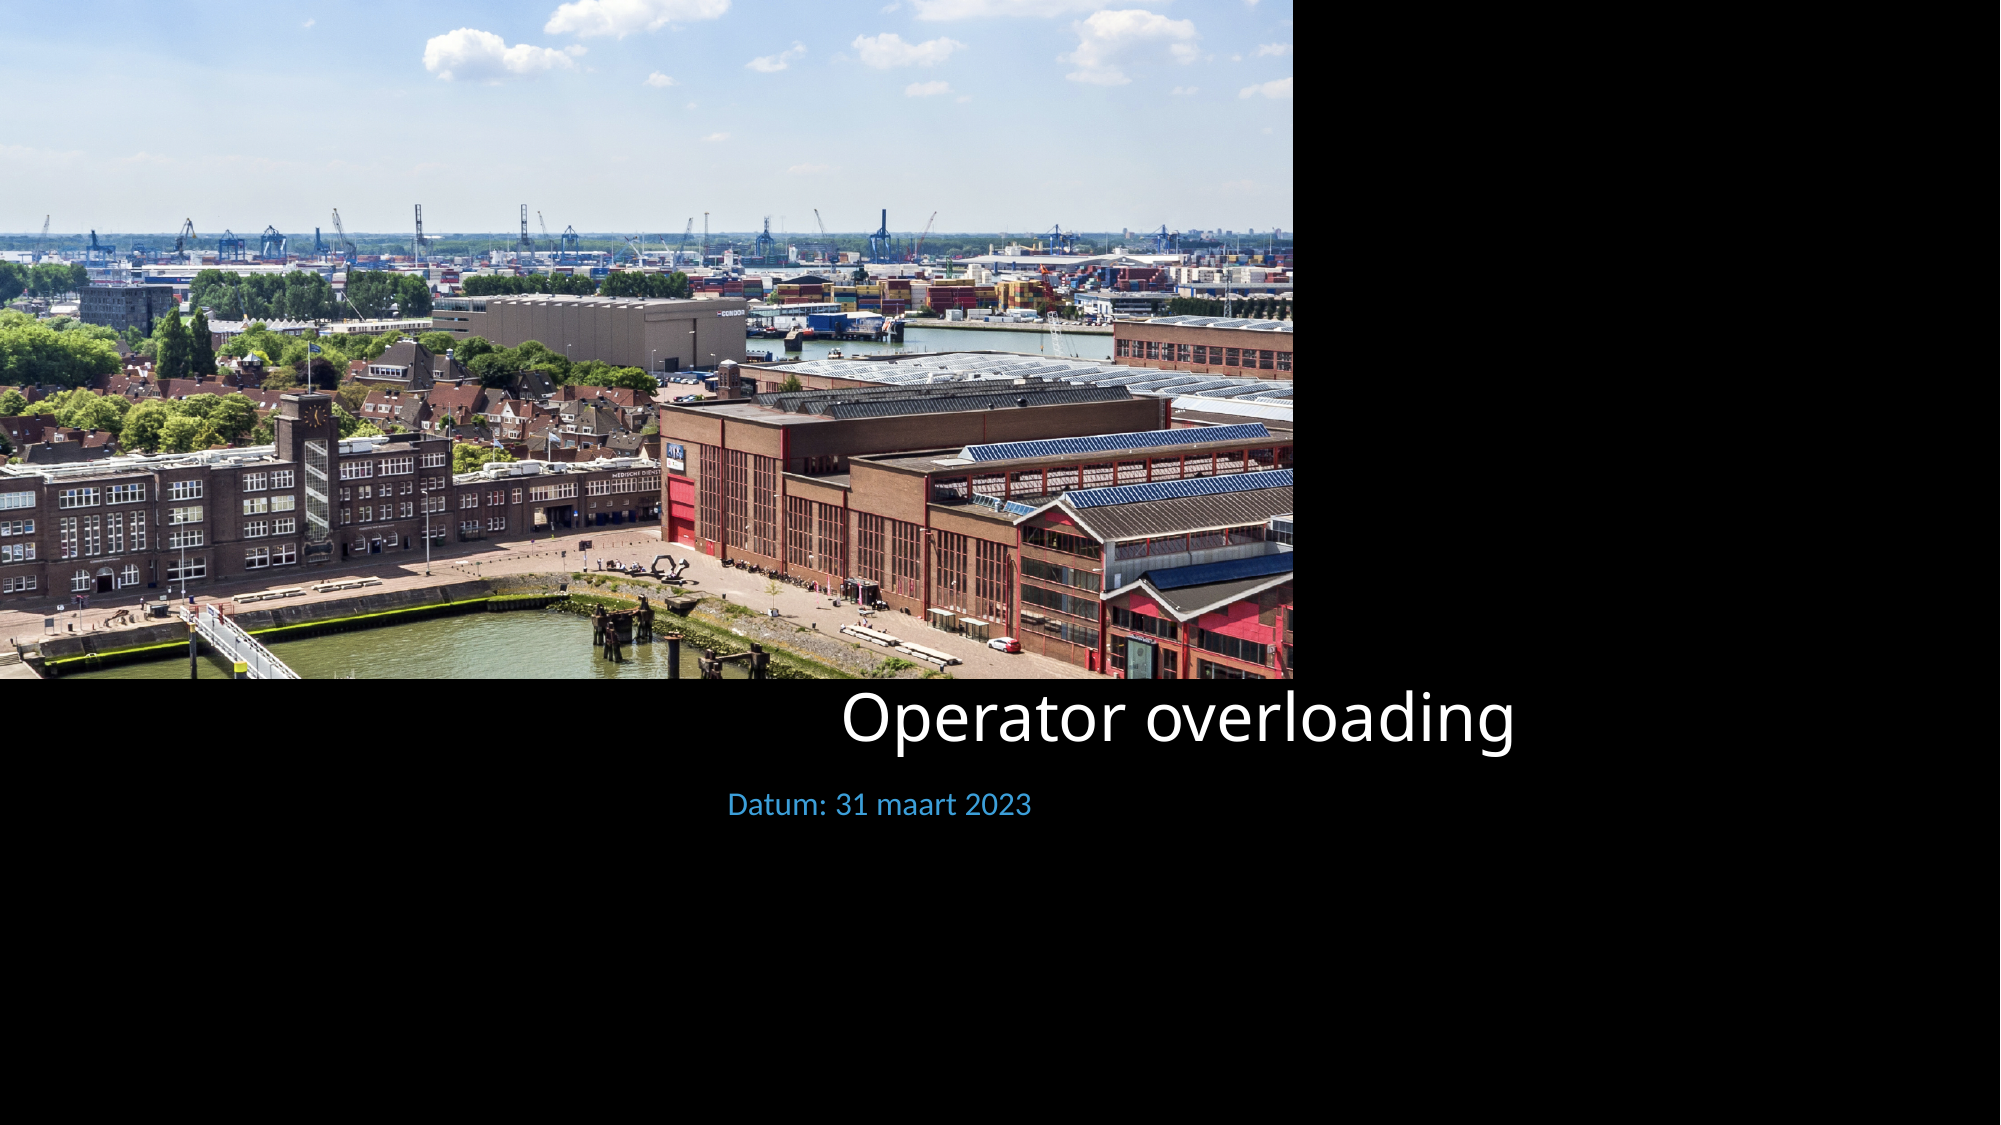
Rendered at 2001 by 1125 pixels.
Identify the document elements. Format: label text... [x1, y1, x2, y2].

subtitle Datum: 31 maart 2023 [712, 779, 1647, 1086]
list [0, 0, 1293, 679]
title Operator overloading [640, 567, 1719, 763]
